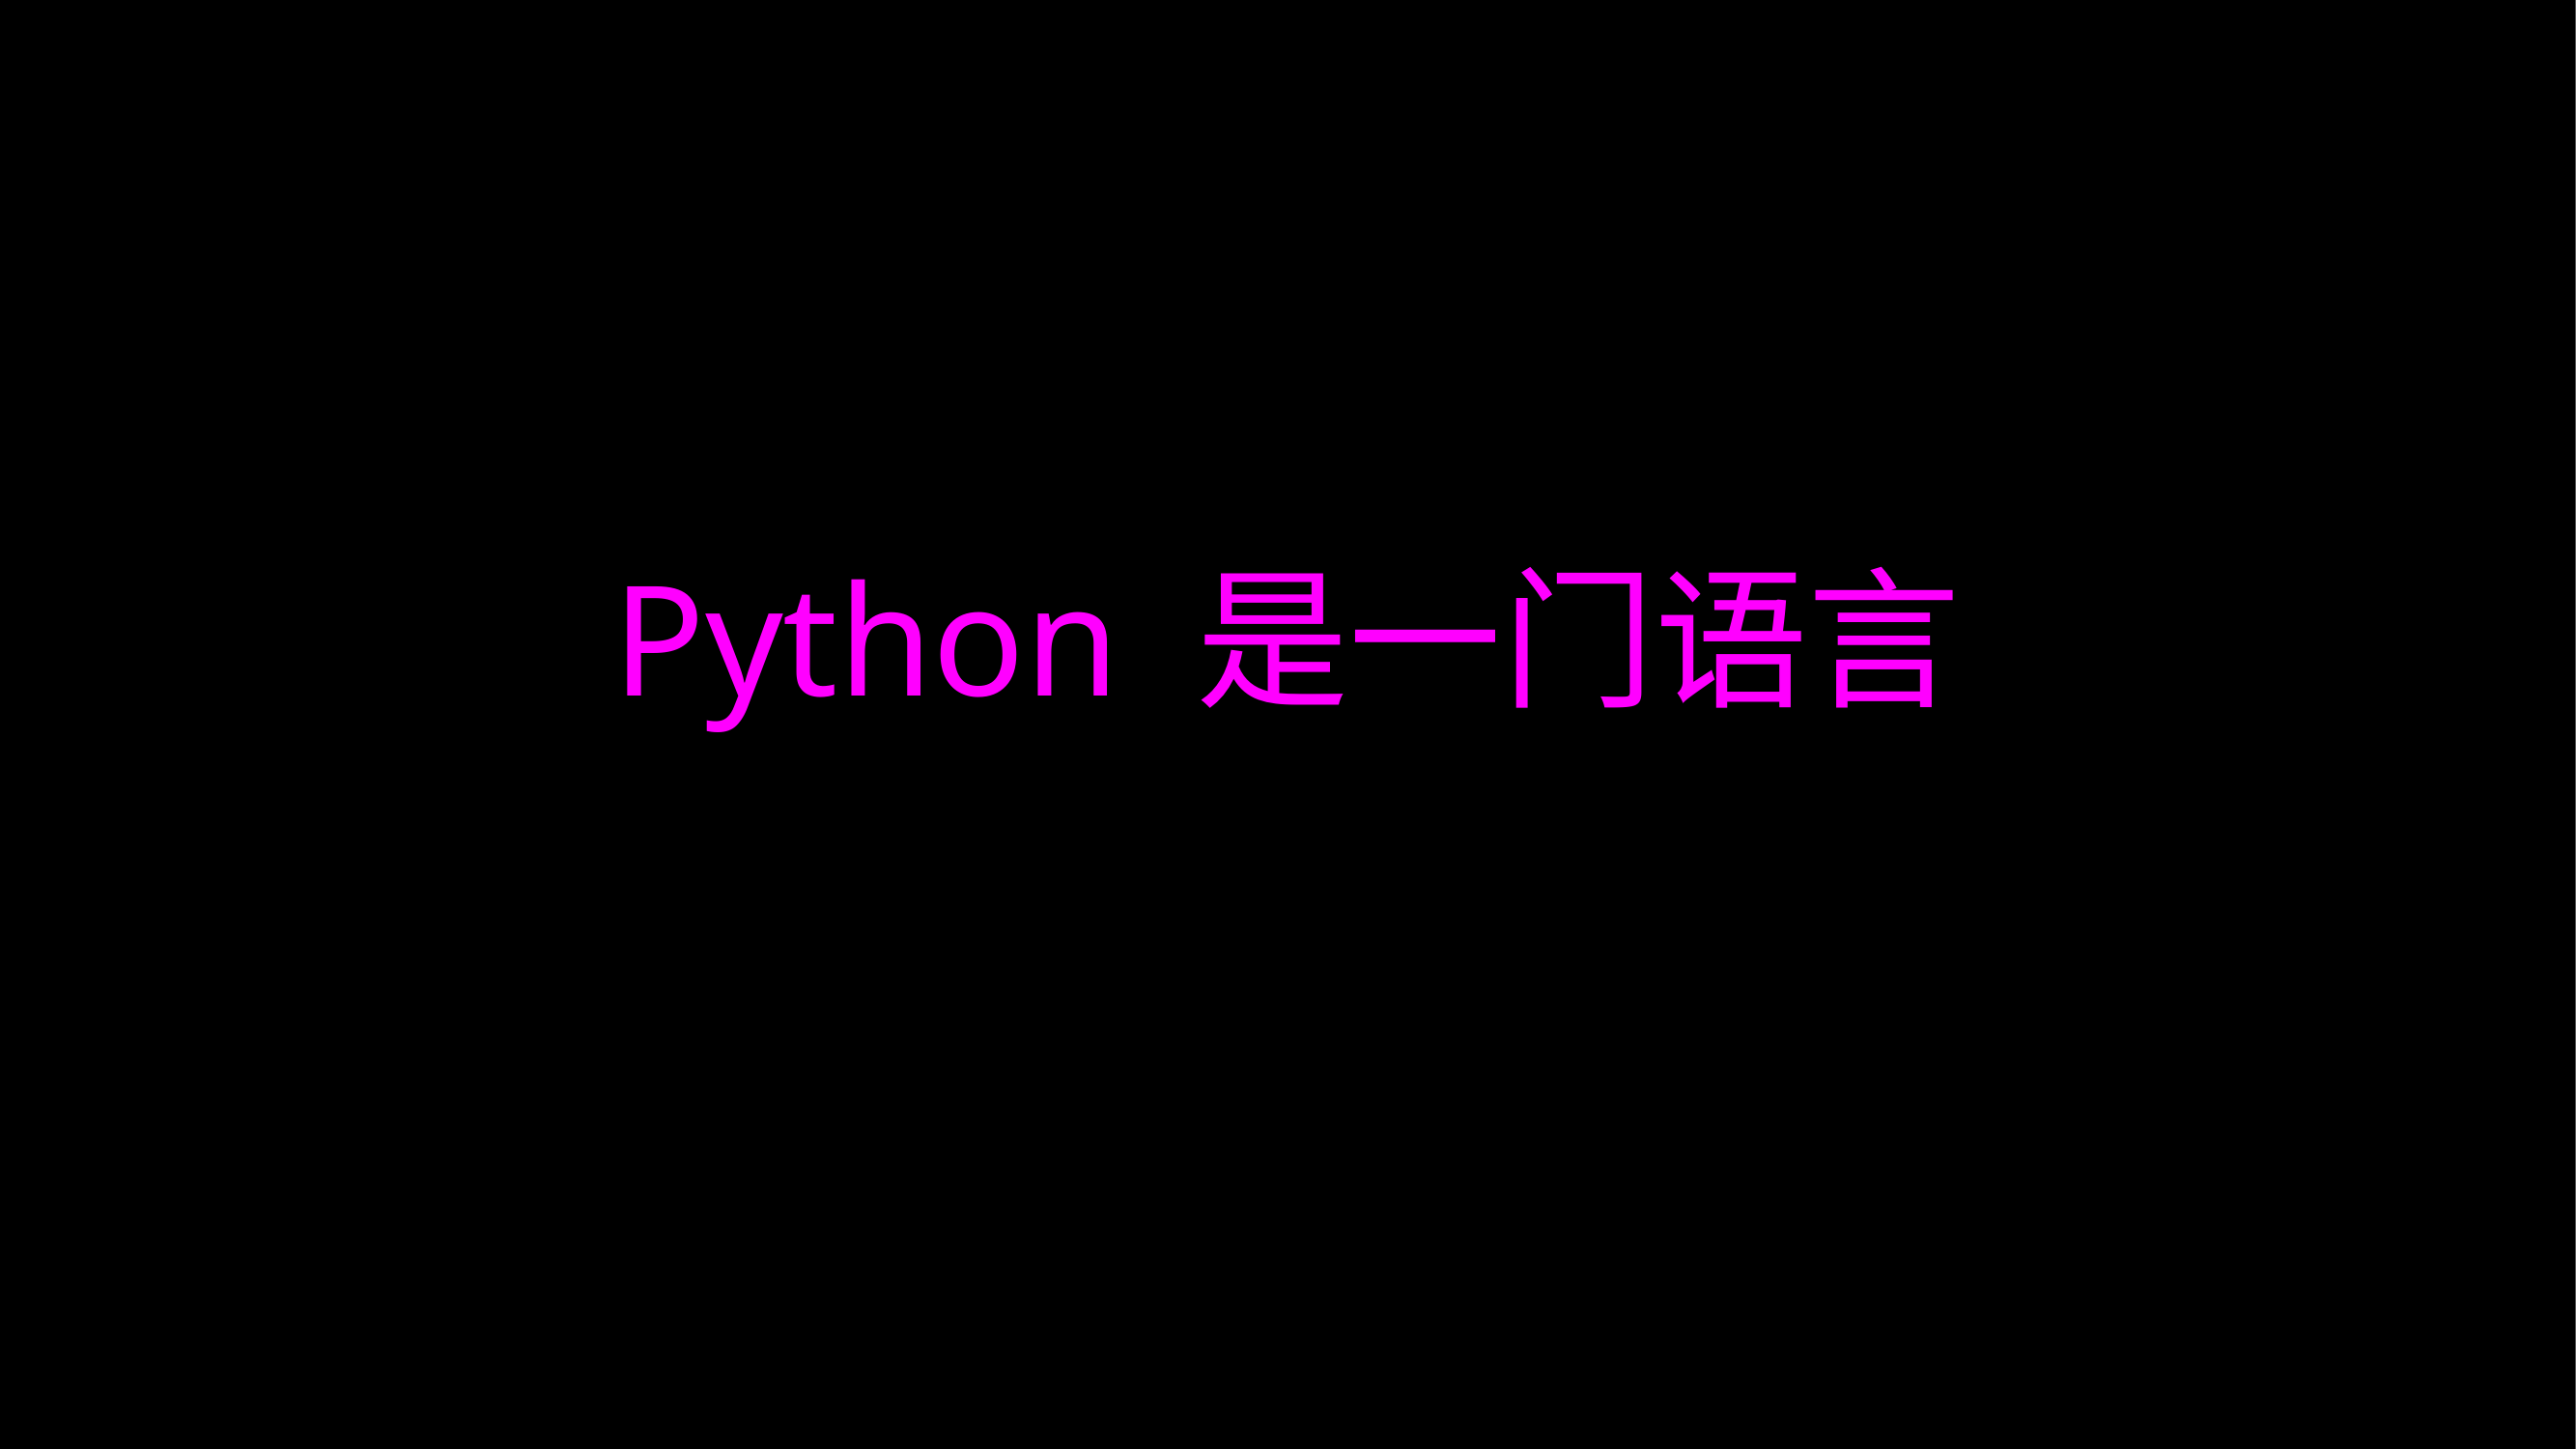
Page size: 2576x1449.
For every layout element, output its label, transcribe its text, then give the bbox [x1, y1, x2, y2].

title Python 是一门语言 [183, 243, 2391, 733]
